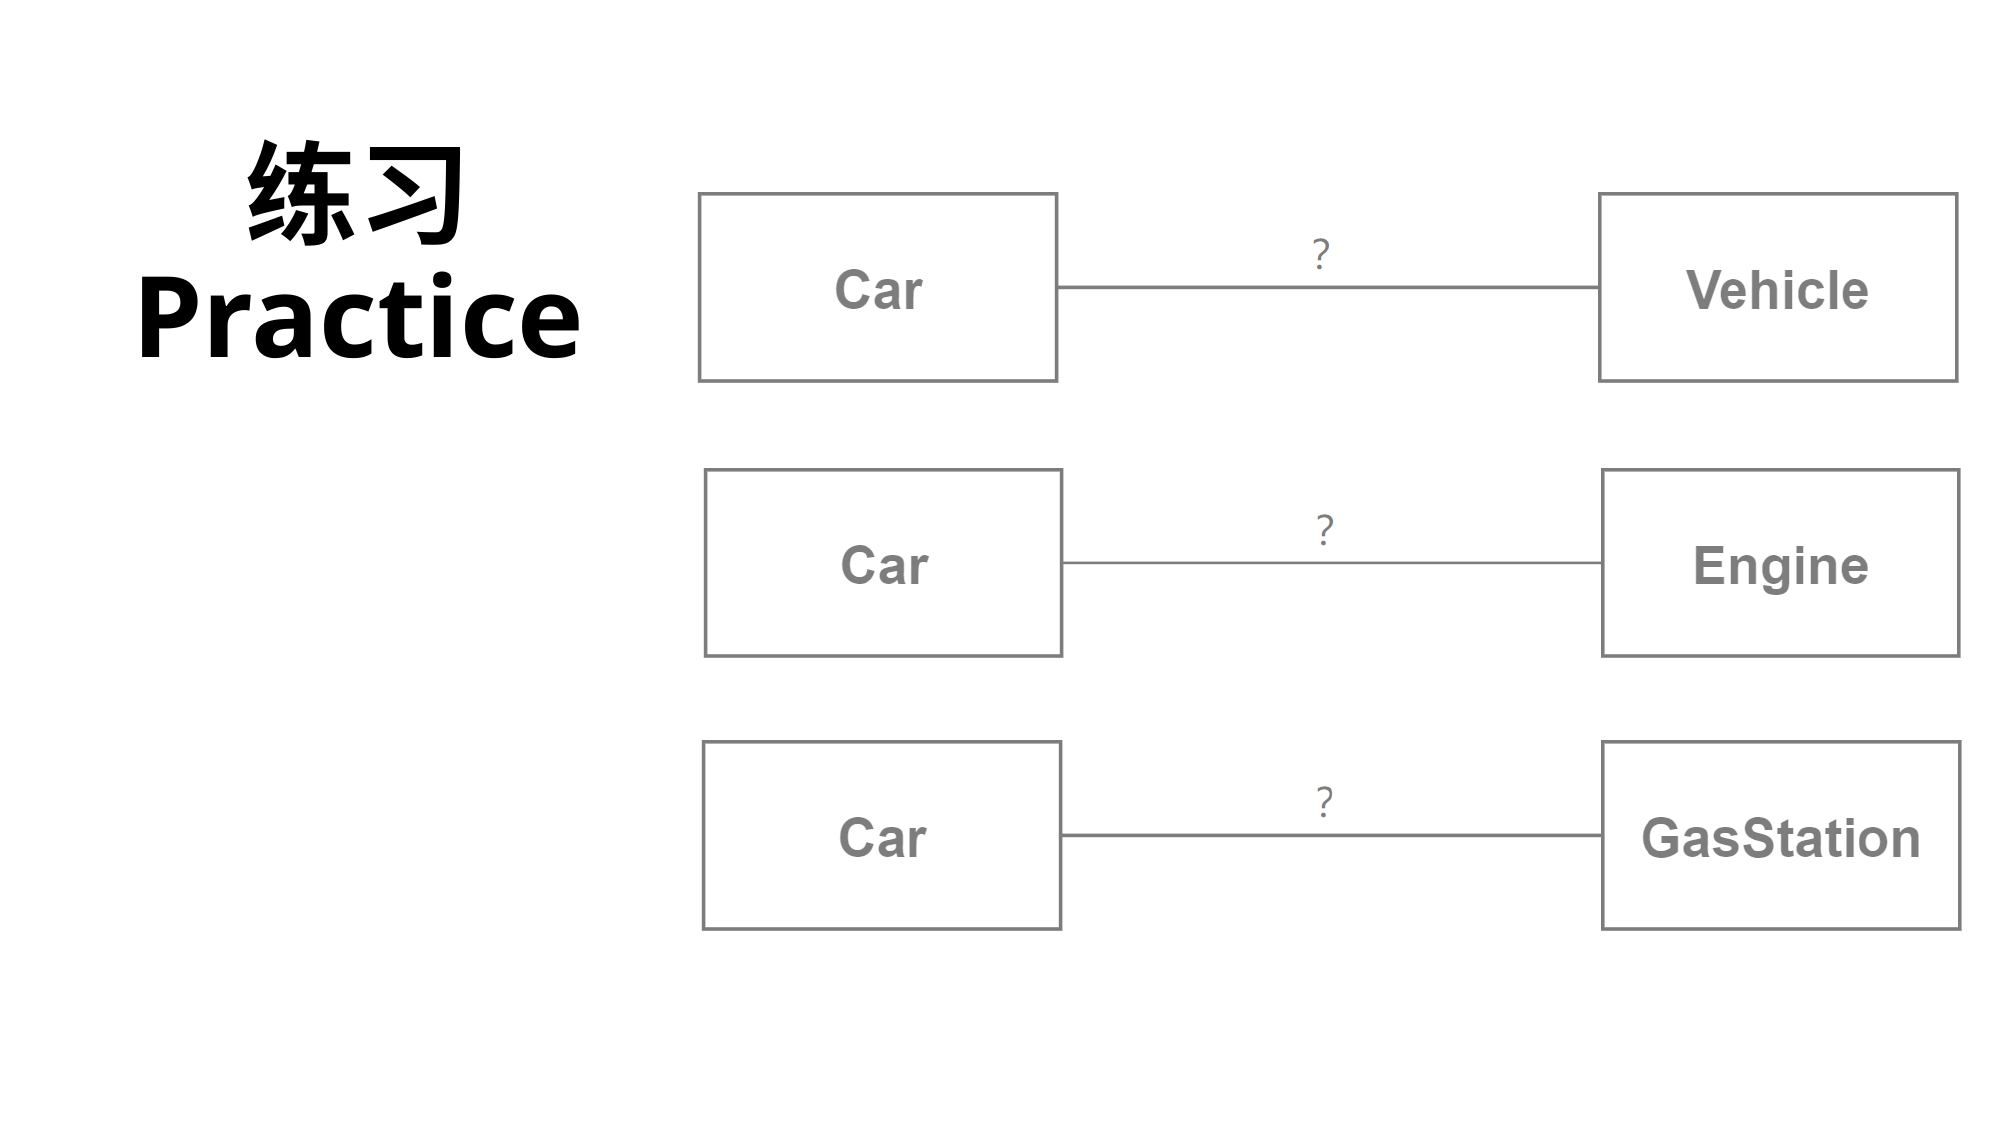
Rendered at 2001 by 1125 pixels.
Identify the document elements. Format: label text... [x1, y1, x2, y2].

picture [698, 460, 1965, 665]
text_box 练习 Practice [77, 107, 640, 390]
picture [698, 736, 1965, 936]
picture [690, 184, 1965, 389]
